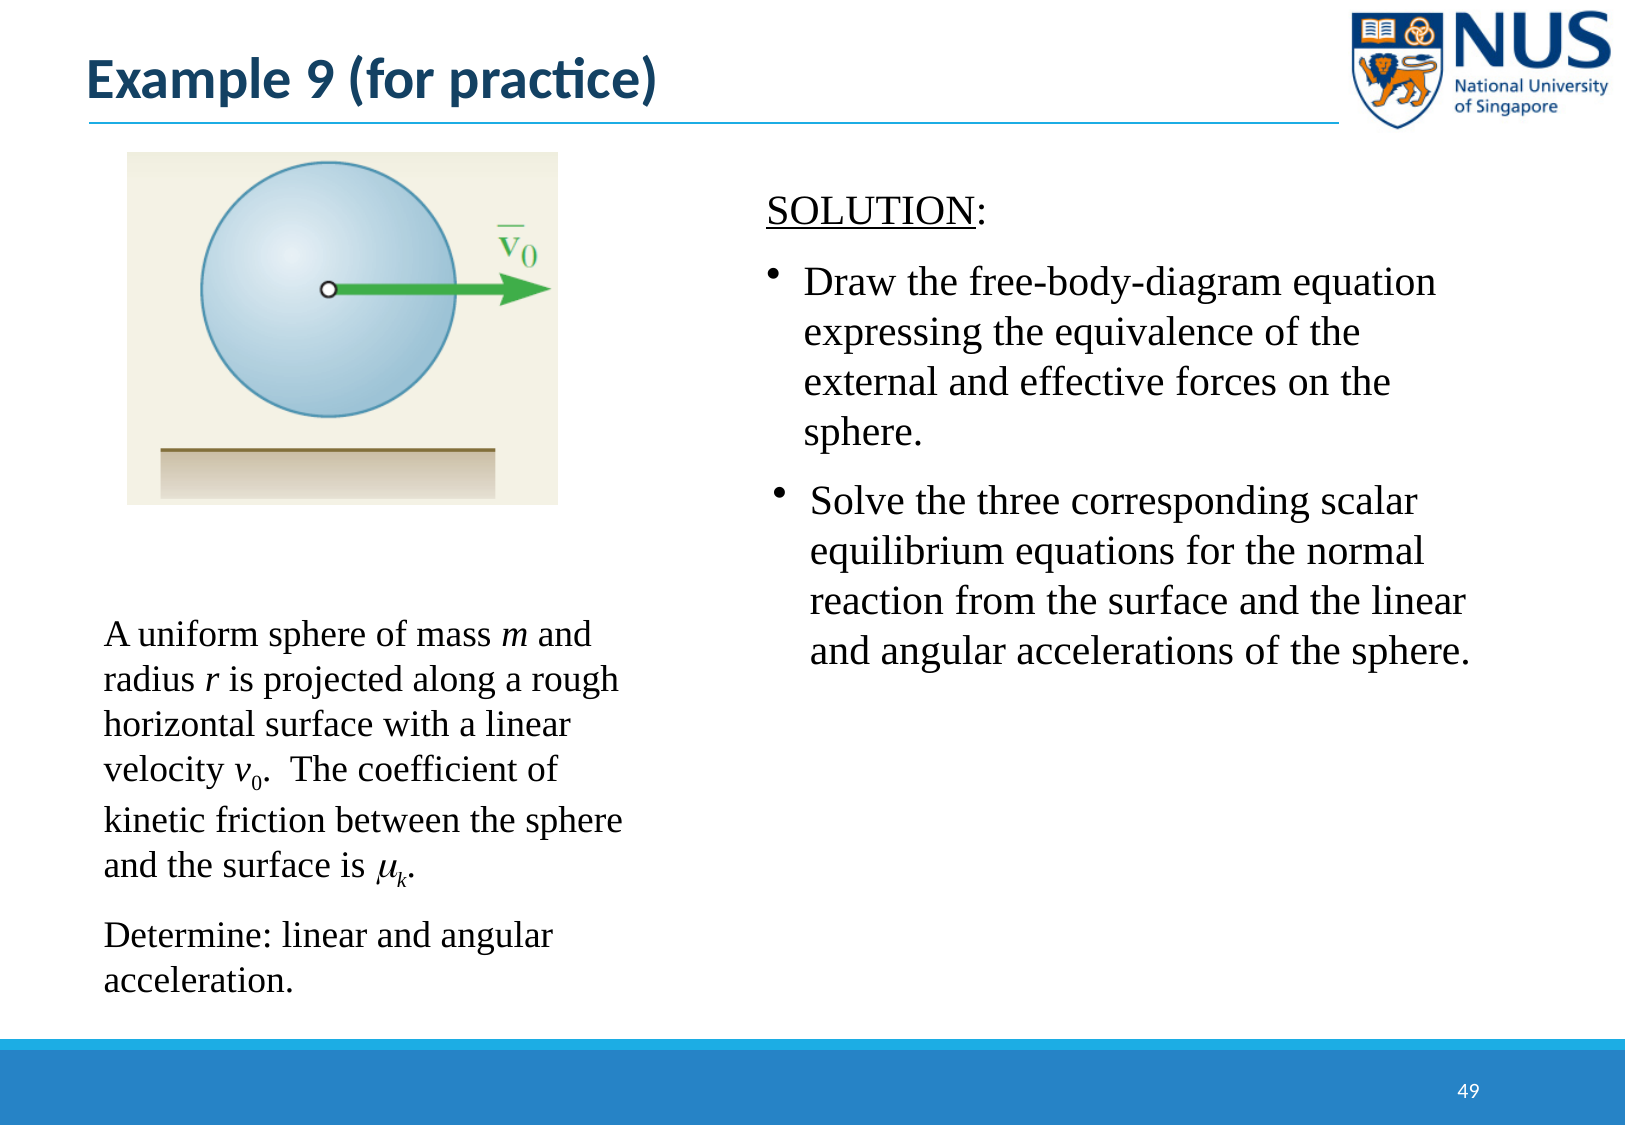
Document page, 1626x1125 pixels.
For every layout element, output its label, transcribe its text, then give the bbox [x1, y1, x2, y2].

text_box A uniform sphere of mass m and radius r is projected along a rough horizontal surface with a linear velocity v0. The coefficient of kinetic friction between the sphere and the surface is mk. Determine: linear and angular acceleration. [88, 601, 680, 1008]
text_box SOLUTION: Draw the free-body-diagram equation expressing the equivalence of the external and effective forces on the sphere. [751, 175, 1498, 461]
slide_number 49 [1319, 1059, 1495, 1120]
text_box Solve the three corresponding scalar equilibrium equations for the normal reaction from the surface and the linear and angular accelerations of the sphere. [757, 465, 1506, 680]
text_box Example 9 (for practice) [0, 0, 867, 122]
picture [126, 152, 558, 506]
picture [1338, 0, 1625, 141]
